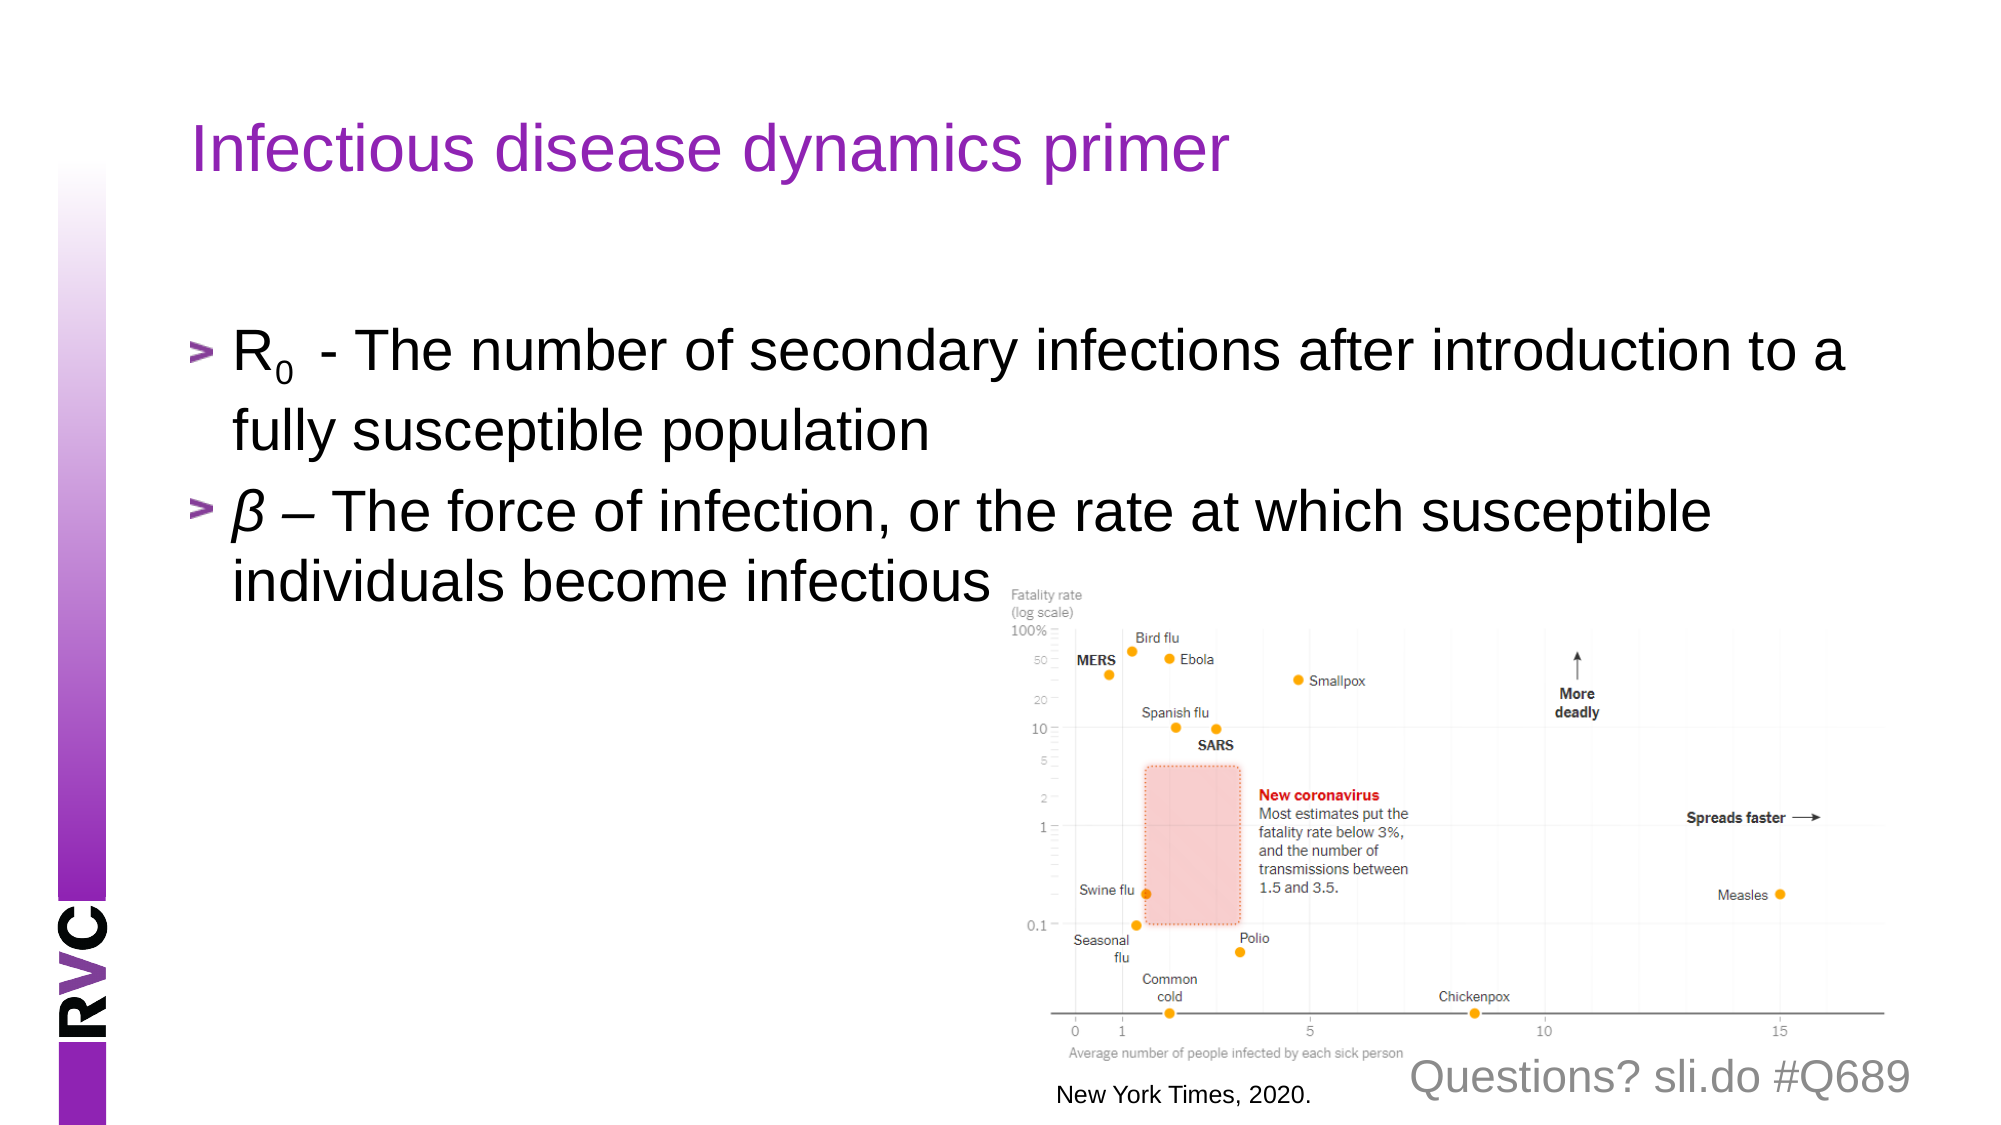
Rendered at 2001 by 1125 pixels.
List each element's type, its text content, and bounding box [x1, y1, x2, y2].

text_box New York Times, 2020. [1041, 1080, 1581, 1116]
picture [190, 498, 213, 519]
list R0 - The number of secondary infections after introduction to a fully susceptible population β – The force of infection, or the rate at which susceptible individuals become infectious [175, 304, 1900, 1005]
picture [190, 341, 213, 363]
title Infectious disease dynamics primer [175, 51, 1900, 239]
picture [999, 573, 1913, 1072]
picture [56, 902, 109, 1041]
footer Questions? sli.do #Q689 [1581, 1043, 1978, 1104]
